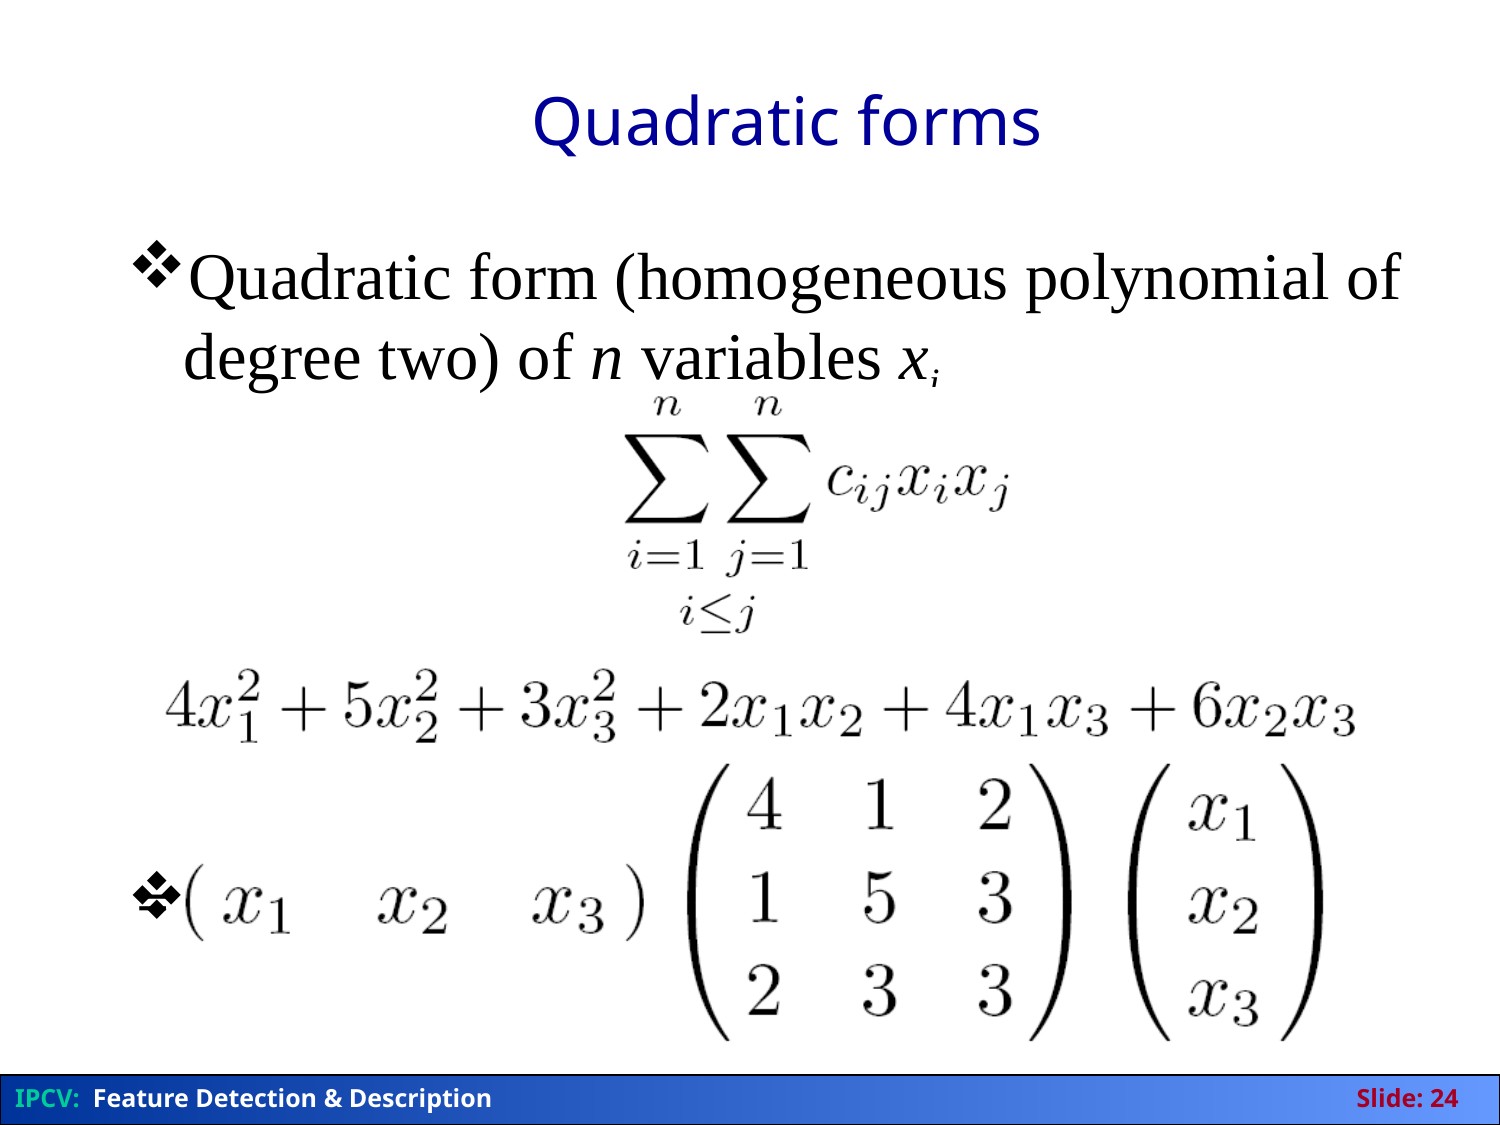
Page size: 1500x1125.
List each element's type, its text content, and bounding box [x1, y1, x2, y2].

picture [159, 656, 1365, 1047]
picture [599, 387, 1014, 644]
list Quadratic form (homogeneous polynomial of degree two) of n variables xi Examples [112, 224, 1463, 1063]
footer IPCV: Feature Detection & Description Slide: 24 [0, 1074, 1500, 1125]
title Quadratic forms [112, 24, 1463, 213]
text_box = [121, 857, 177, 943]
